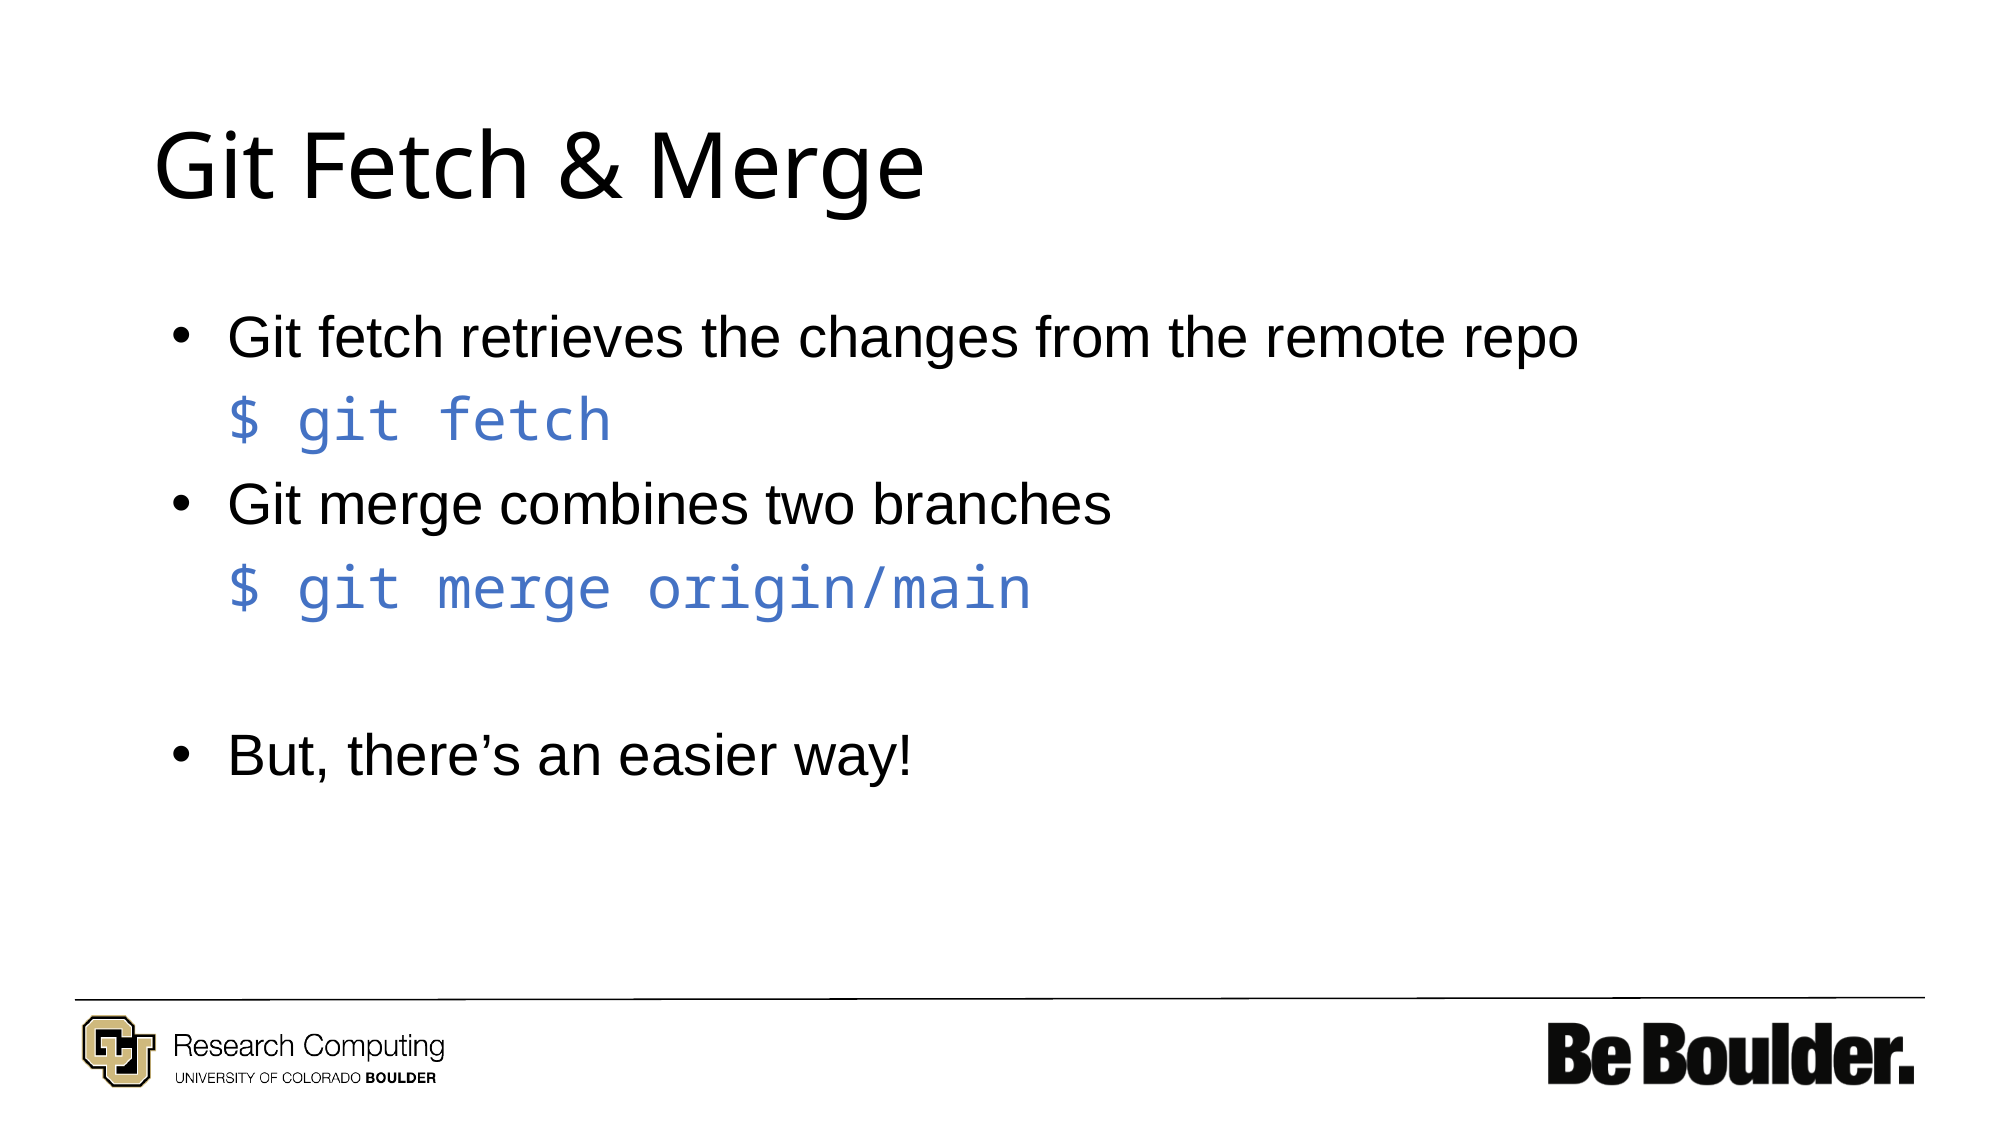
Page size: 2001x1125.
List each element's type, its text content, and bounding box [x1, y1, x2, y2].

picture [1524, 1015, 1938, 1088]
title Git Fetch & Merge [137, 59, 1863, 278]
picture [81, 1015, 444, 1088]
list Git fetch retrieves the changes from the remote repo $ git fetch Git merge combines two branches $ git merge origin/main But, there’s an easier way! [137, 299, 1863, 983]
